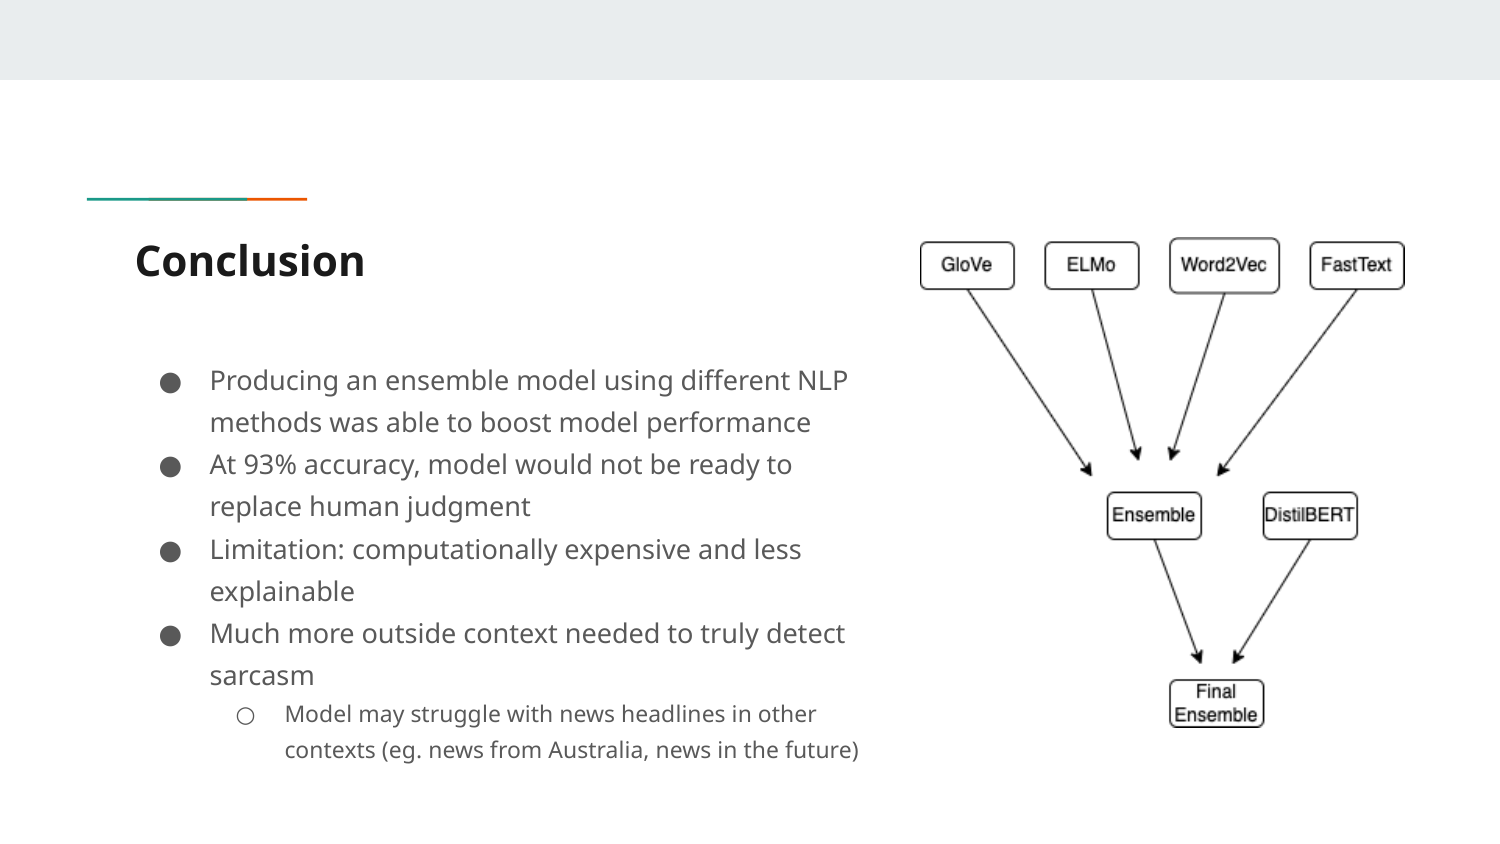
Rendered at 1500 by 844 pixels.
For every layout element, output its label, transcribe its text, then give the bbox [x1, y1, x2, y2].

title Conclusion [119, 216, 1381, 305]
list Producing an ensemble model using different NLP methods was able to boost model performance At 93% accuracy, model would not be ready to replace human judgment Limitation: computationally expensive and less explainable Much more outside context needed to truly detect sarcasm Model may struggle with news headlines in other contexts (eg. news from Australia, news in the future) [119, 341, 895, 791]
picture [919, 237, 1406, 728]
